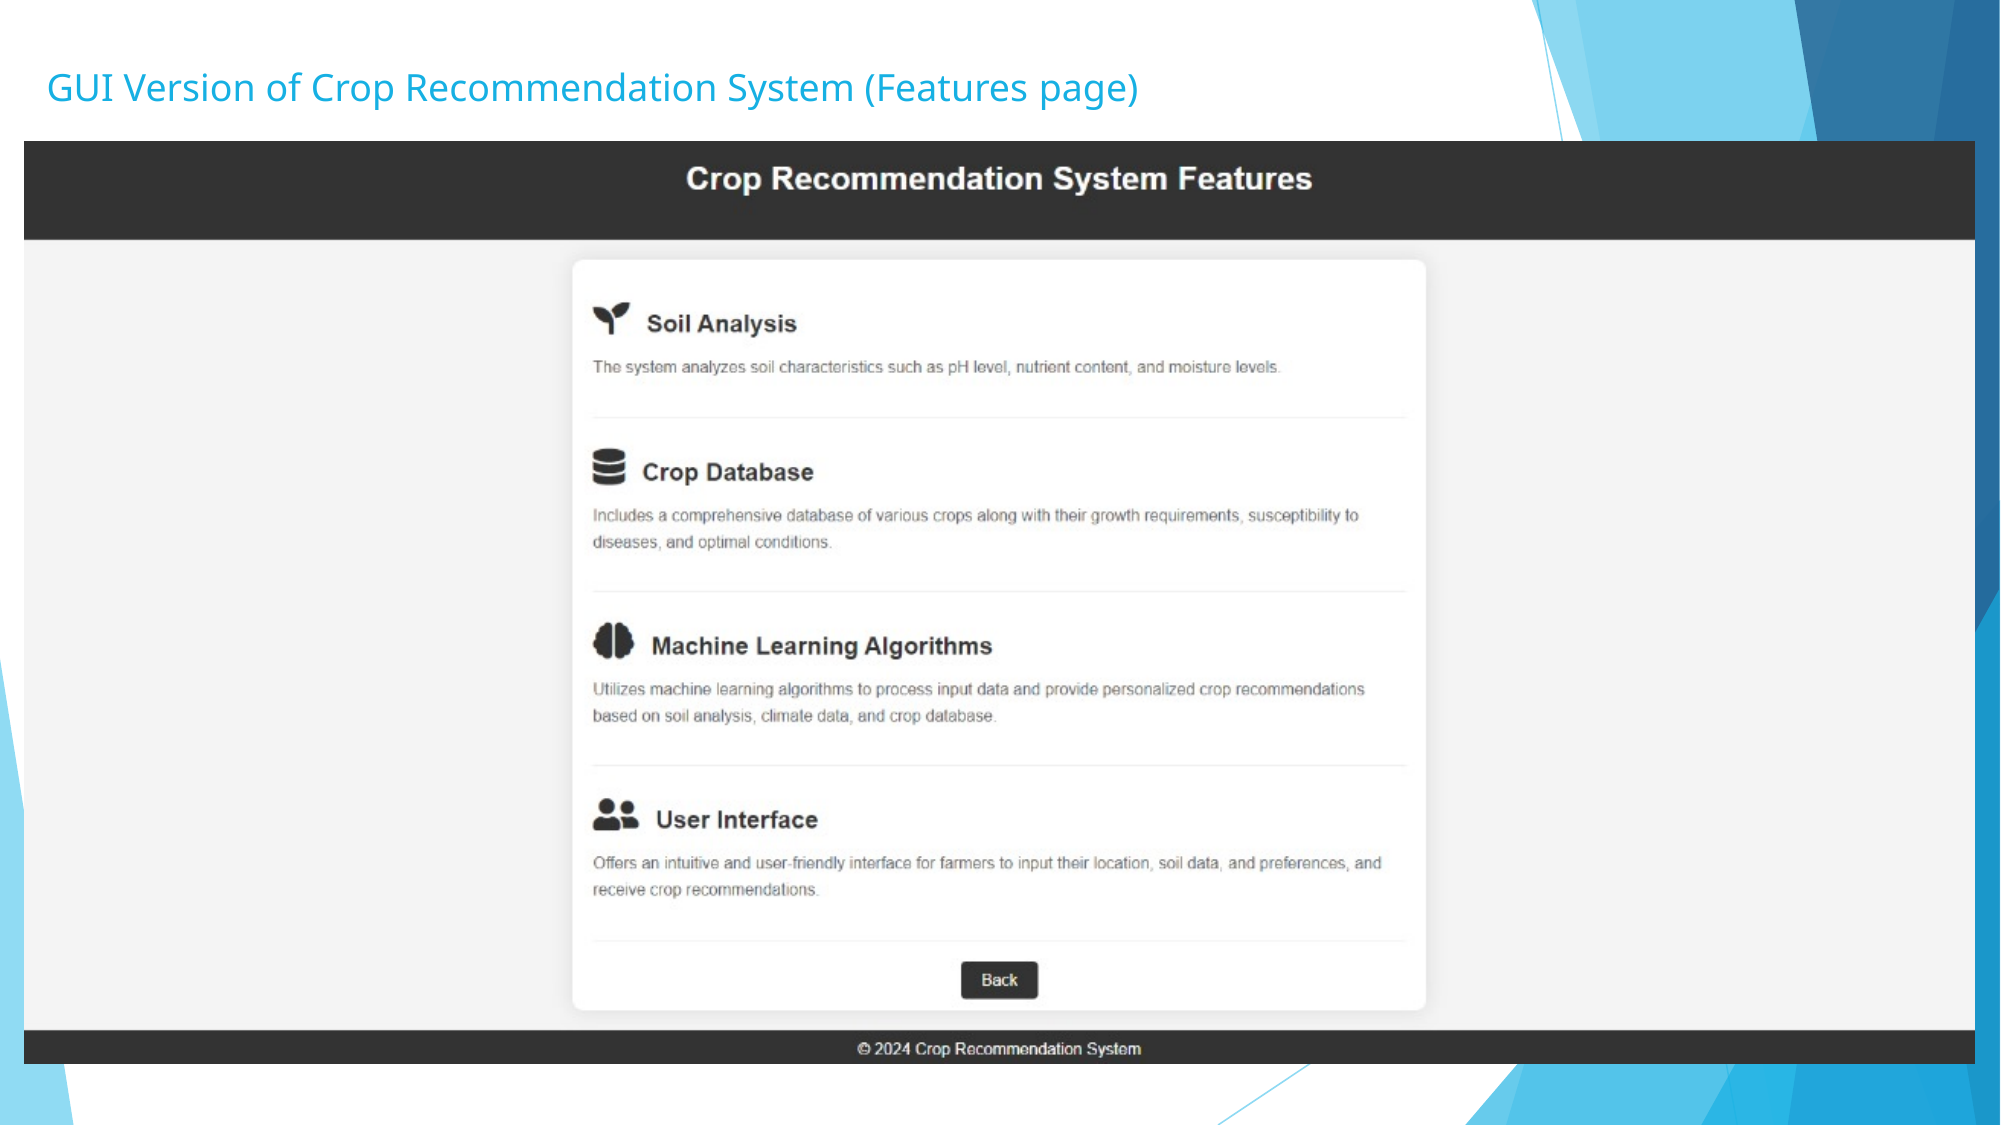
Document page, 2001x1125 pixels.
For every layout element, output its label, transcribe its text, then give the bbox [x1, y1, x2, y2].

picture [24, 141, 1976, 1064]
text_box GUI Version of Crop Recommendation System (Features page) [31, 56, 1163, 117]
